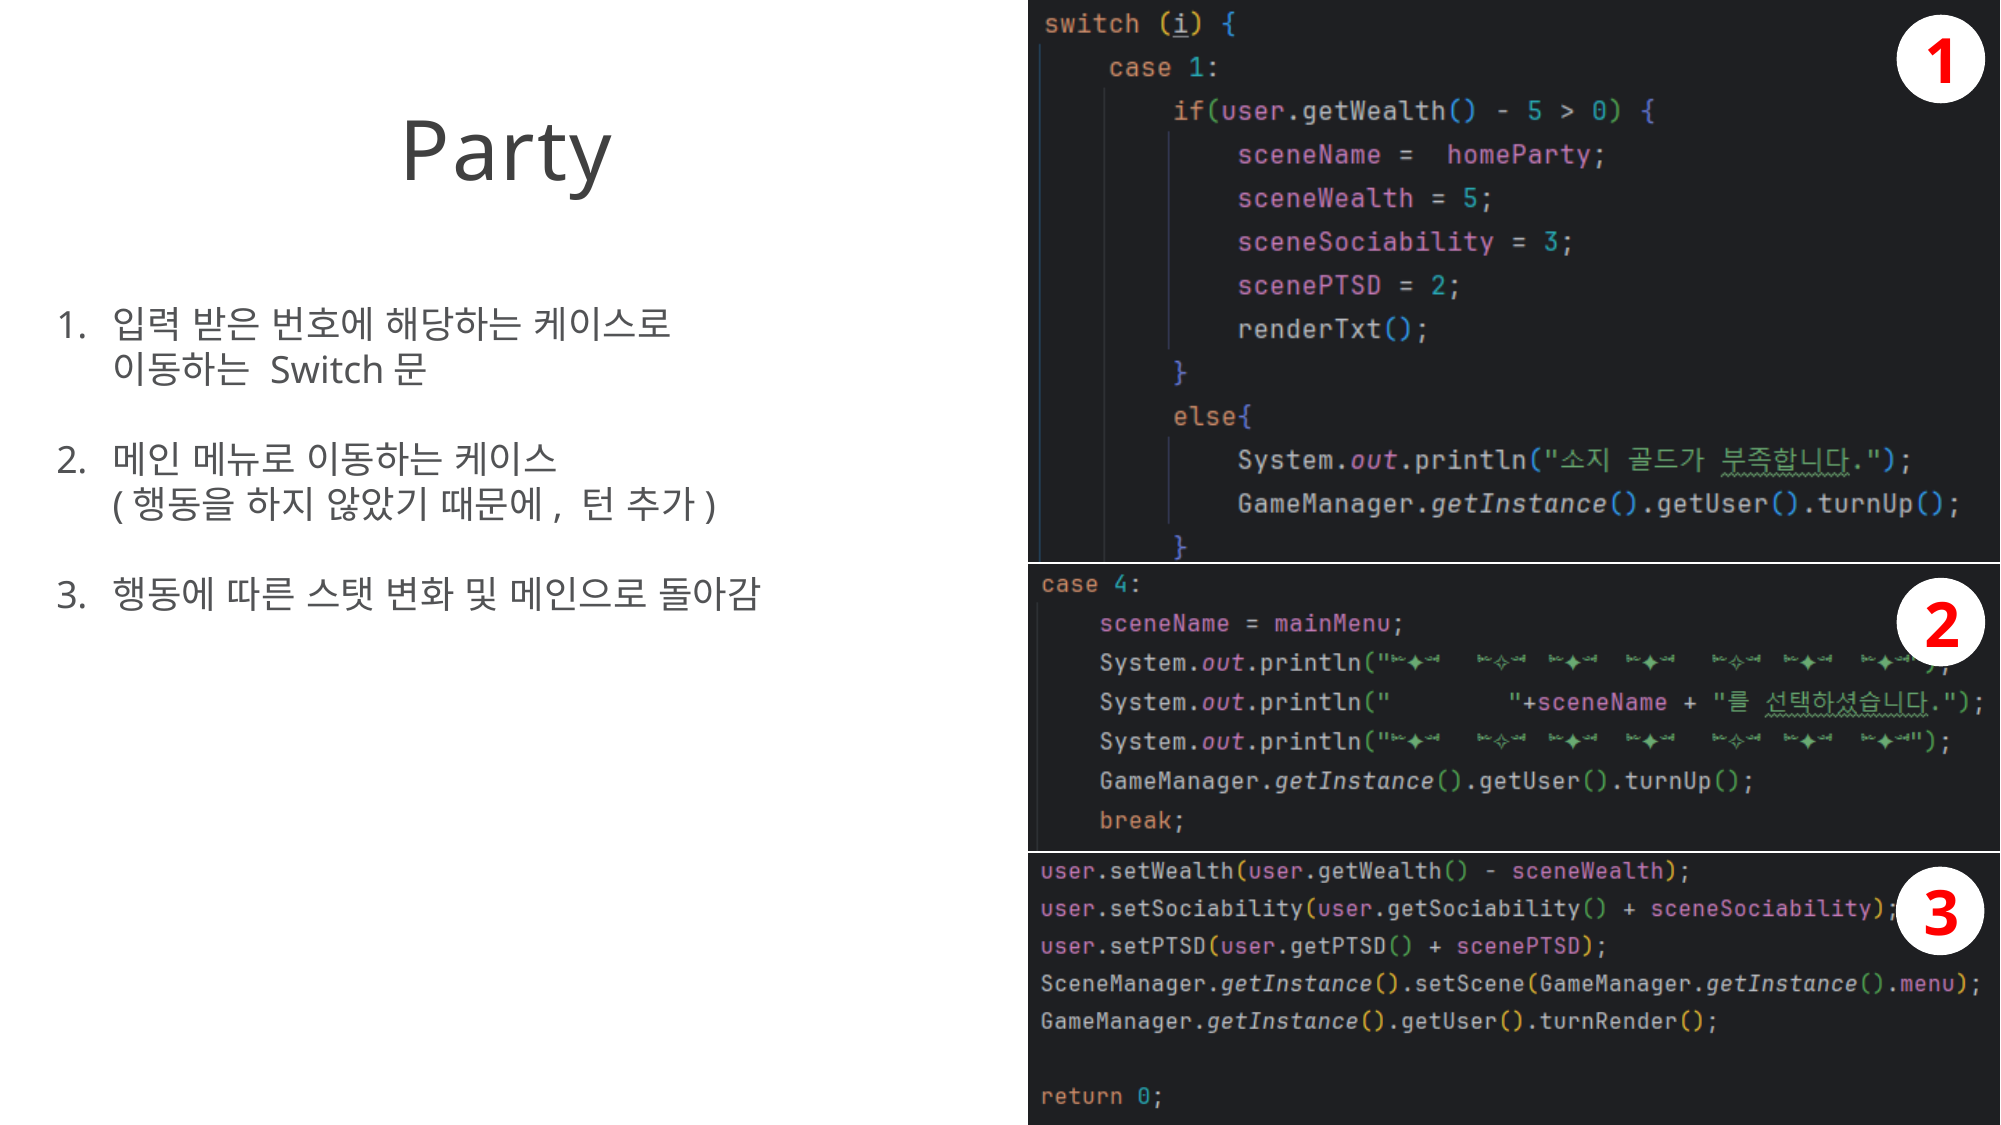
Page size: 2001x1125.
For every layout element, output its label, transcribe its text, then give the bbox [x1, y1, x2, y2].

text_box Party [384, 89, 627, 205]
text_box 입력 받은 번호에 해당하는 케이스로 이동하는 Switch문 메인 메뉴로 이동하는 케이스 (행동을 하지 않았기 때문에, 턴 추가) 행동에 따른 스탯 변화 및 메인으로 돌아감 [41, 293, 987, 668]
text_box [1028, 0, 2000, 1125]
